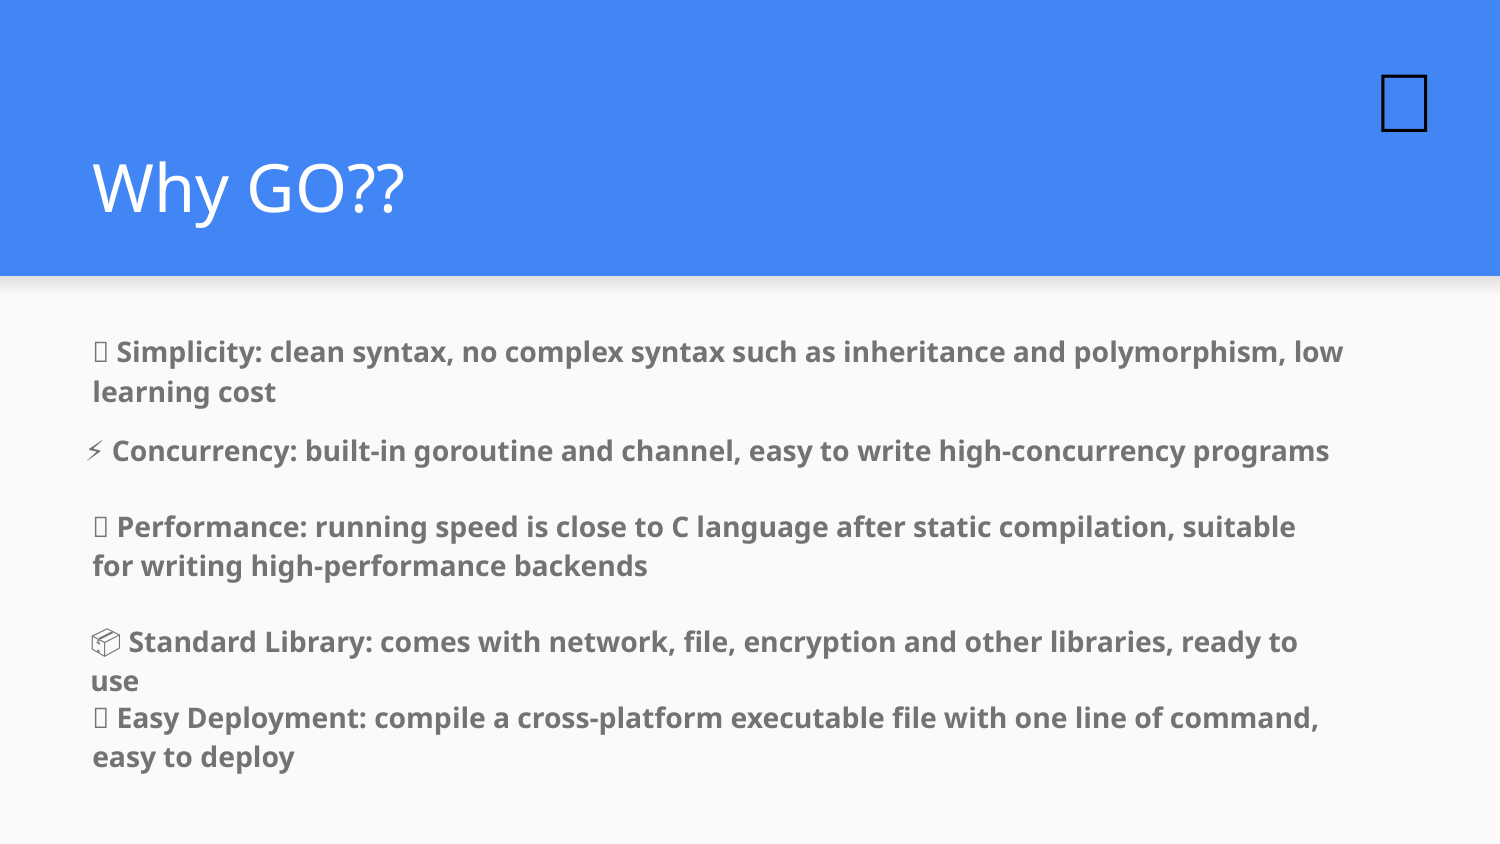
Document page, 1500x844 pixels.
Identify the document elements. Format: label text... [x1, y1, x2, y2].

text_box ⚡ Concurrency: built-in goroutine and channel, easy to write high-concurrency programs [69, 413, 1351, 483]
text_box 🚀 Performance: running speed is close to C language after static compilation, suitable for writing high-performance backends [77, 488, 1359, 598]
title Why GO?? [77, 121, 1427, 248]
text_box 🤔 [1358, 34, 1479, 165]
text_box 📦 Standard Library: comes with network, file, encryption and other libraries, ready to use [75, 604, 1345, 713]
text_box 🔧 Easy Deployment: compile a cross-platform executable file with one line of command, easy to deploy [77, 680, 1382, 789]
list ✅ Simplicity: clean syntax, no complex syntax such as inheritance and polymorphism, low learning cost [77, 314, 1427, 422]
